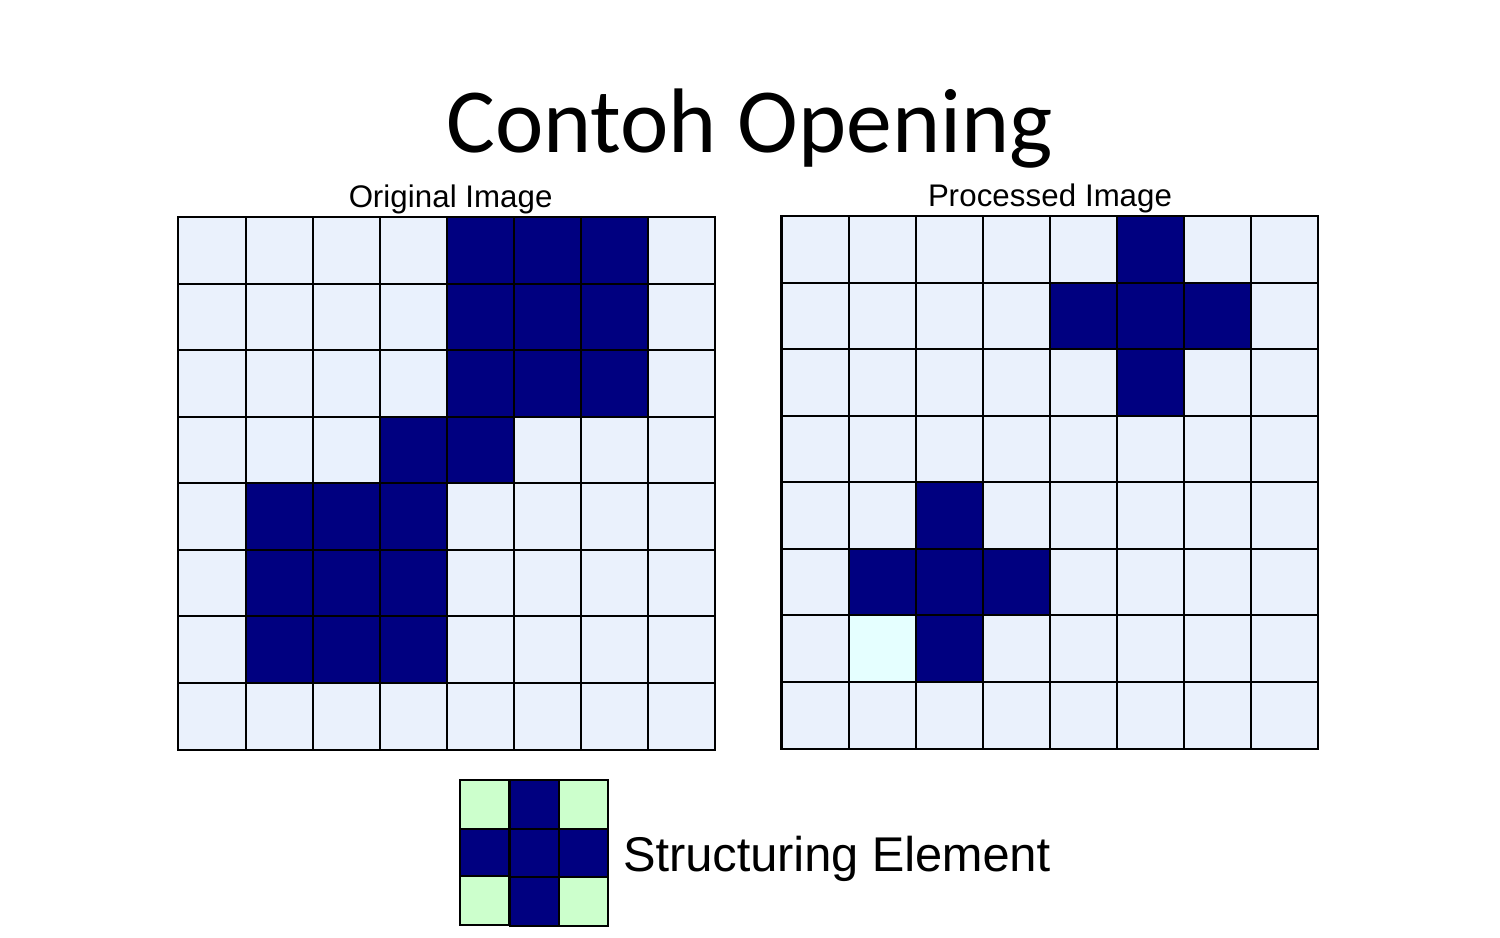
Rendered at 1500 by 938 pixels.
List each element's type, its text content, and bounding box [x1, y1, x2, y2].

text_box [245, 349, 312, 416]
text_box [648, 682, 716, 750]
text_box [379, 482, 446, 549]
text_box [648, 416, 716, 482]
text_box [446, 482, 513, 549]
text_box [580, 349, 648, 416]
text_box [580, 216, 648, 283]
text_box [648, 482, 716, 549]
text_box [446, 283, 513, 349]
text_box [379, 283, 446, 349]
text_box [178, 482, 245, 549]
text_box [513, 615, 580, 682]
text_box [580, 615, 648, 682]
text_box [379, 416, 446, 482]
text_box [513, 416, 580, 482]
text_box [446, 615, 513, 682]
text_box [245, 283, 312, 349]
text_box [312, 216, 379, 283]
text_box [460, 779, 609, 926]
text_box [580, 549, 648, 615]
text_box [446, 682, 513, 750]
text_box [178, 549, 245, 615]
text_box [580, 416, 648, 482]
text_box [446, 349, 513, 416]
text_box [580, 682, 648, 750]
text_box [379, 682, 446, 750]
text_box [513, 349, 580, 416]
text_box [513, 482, 580, 549]
text_box [379, 349, 446, 416]
text_box [245, 682, 312, 750]
text_box [178, 216, 245, 283]
text_box [379, 221, 446, 283]
text_box [312, 283, 379, 349]
text_box Processed Image [913, 168, 1188, 214]
text_box [312, 615, 379, 682]
text_box [312, 549, 379, 615]
text_box [312, 416, 379, 482]
text_box [513, 216, 580, 283]
text_box [178, 283, 245, 349]
text_box [245, 416, 312, 482]
text_box [446, 221, 513, 283]
text_box [648, 216, 716, 283]
text_box [446, 416, 513, 482]
text_box [648, 549, 716, 615]
title Contoh Opening [75, 37, 1425, 194]
text_box [312, 482, 379, 549]
text_box [245, 482, 312, 549]
text_box [379, 615, 446, 682]
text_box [781, 215, 1319, 750]
text_box [178, 682, 245, 750]
text_box [178, 349, 245, 416]
text_box Structuring Element [613, 815, 1066, 889]
text_box [178, 416, 245, 482]
text_box [648, 283, 716, 349]
text_box [312, 349, 379, 416]
text_box [580, 283, 648, 349]
text_box [513, 682, 580, 750]
text_box [513, 283, 580, 349]
text_box [245, 615, 312, 682]
text_box [245, 216, 312, 283]
text_box [648, 615, 716, 682]
text_box [513, 549, 580, 615]
text_box [245, 549, 312, 615]
text_box [379, 549, 446, 615]
text_box [178, 615, 245, 682]
text_box Original Image [334, 168, 569, 221]
text_box [648, 349, 716, 416]
text_box [580, 482, 648, 549]
text_box [312, 682, 379, 750]
text_box [446, 549, 513, 615]
